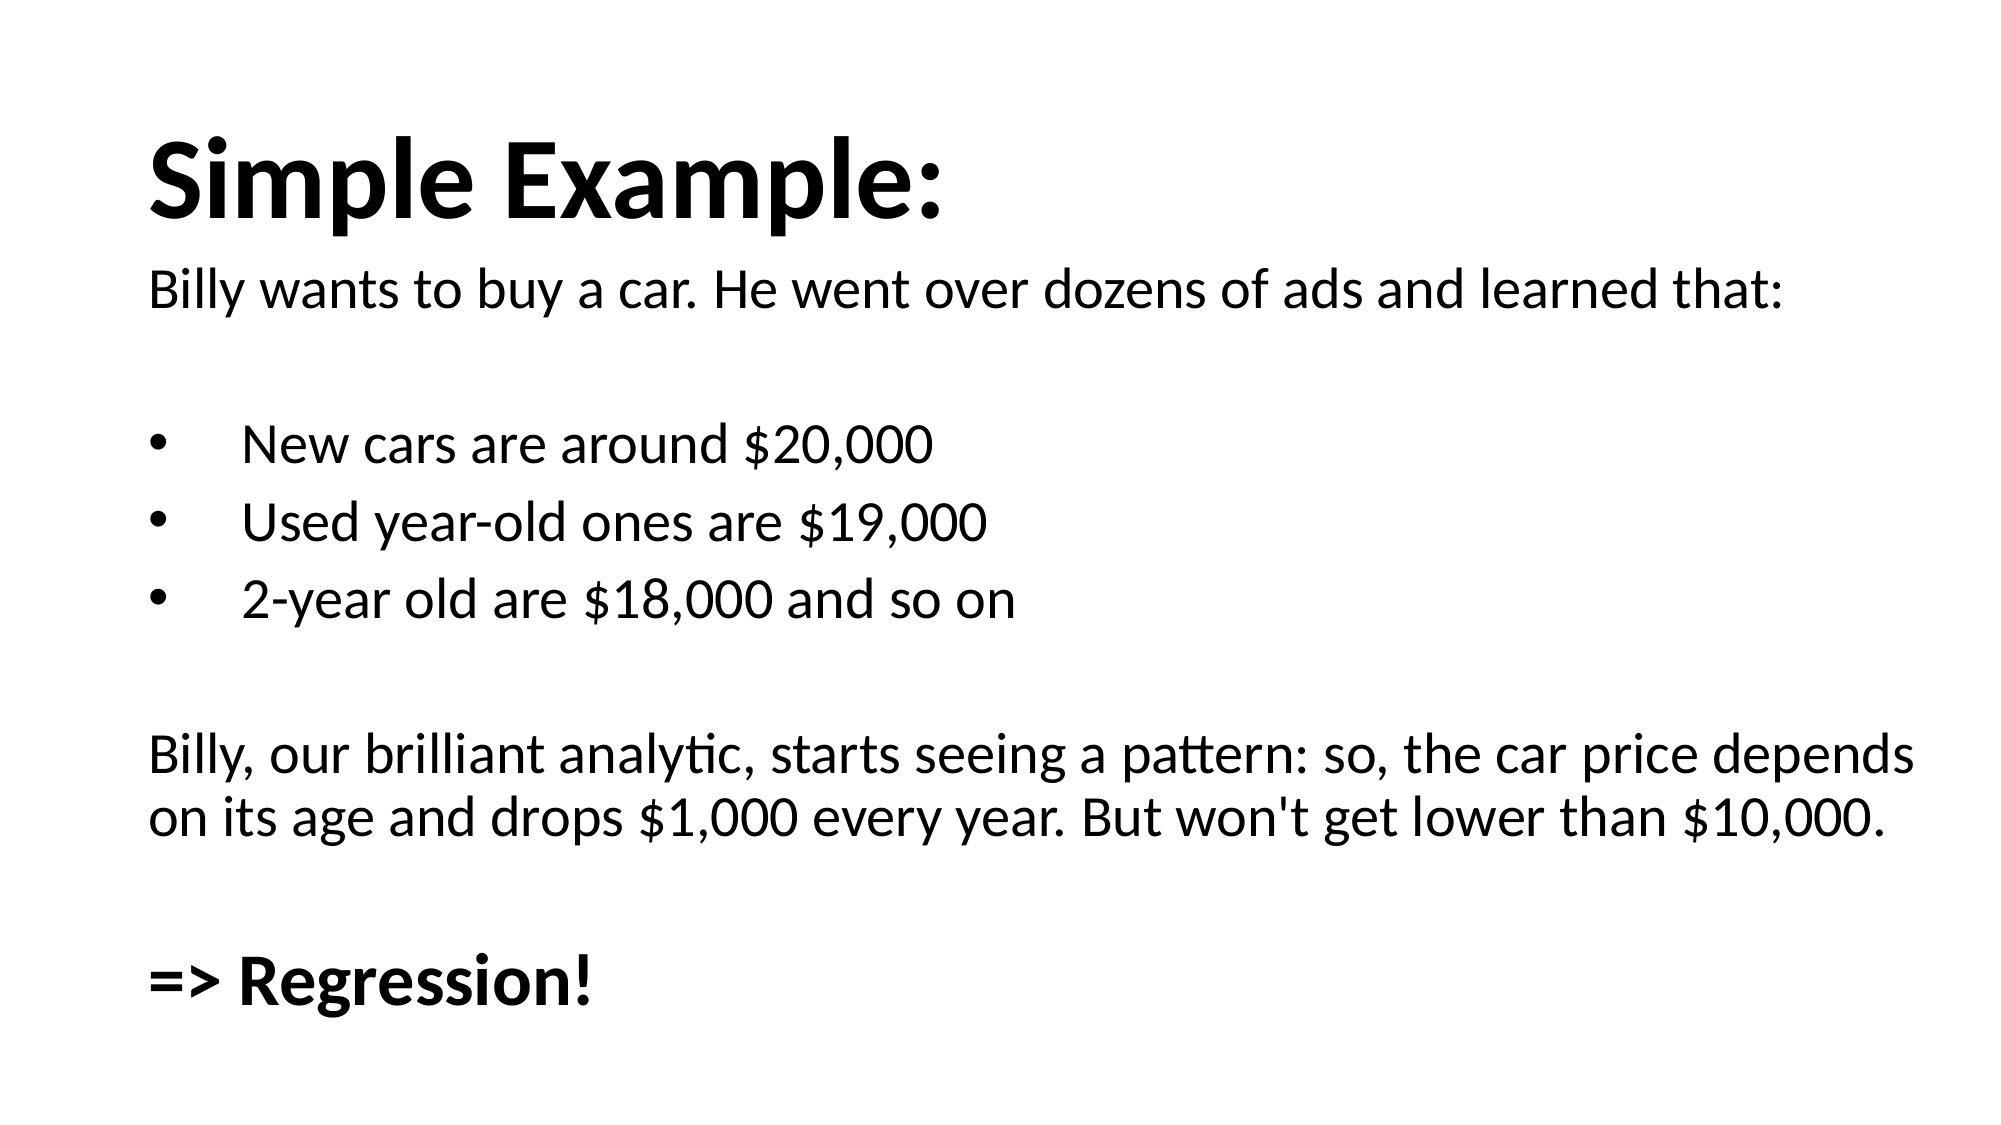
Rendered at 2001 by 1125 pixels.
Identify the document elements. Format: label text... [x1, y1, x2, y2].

text_box Simple Example: Billy wants to buy a car. He went over dozens of ads and learned that: New cars are around $20,000 Used year-old ones are $19,000 2-year old are $18,000 and so on Billy, our brilliant analytic, starts seeing a pattern: so, the car price depends on its age and drops $1,000 every year. But won't get lower than $10,000. => Regression! [133, 110, 2000, 1031]
